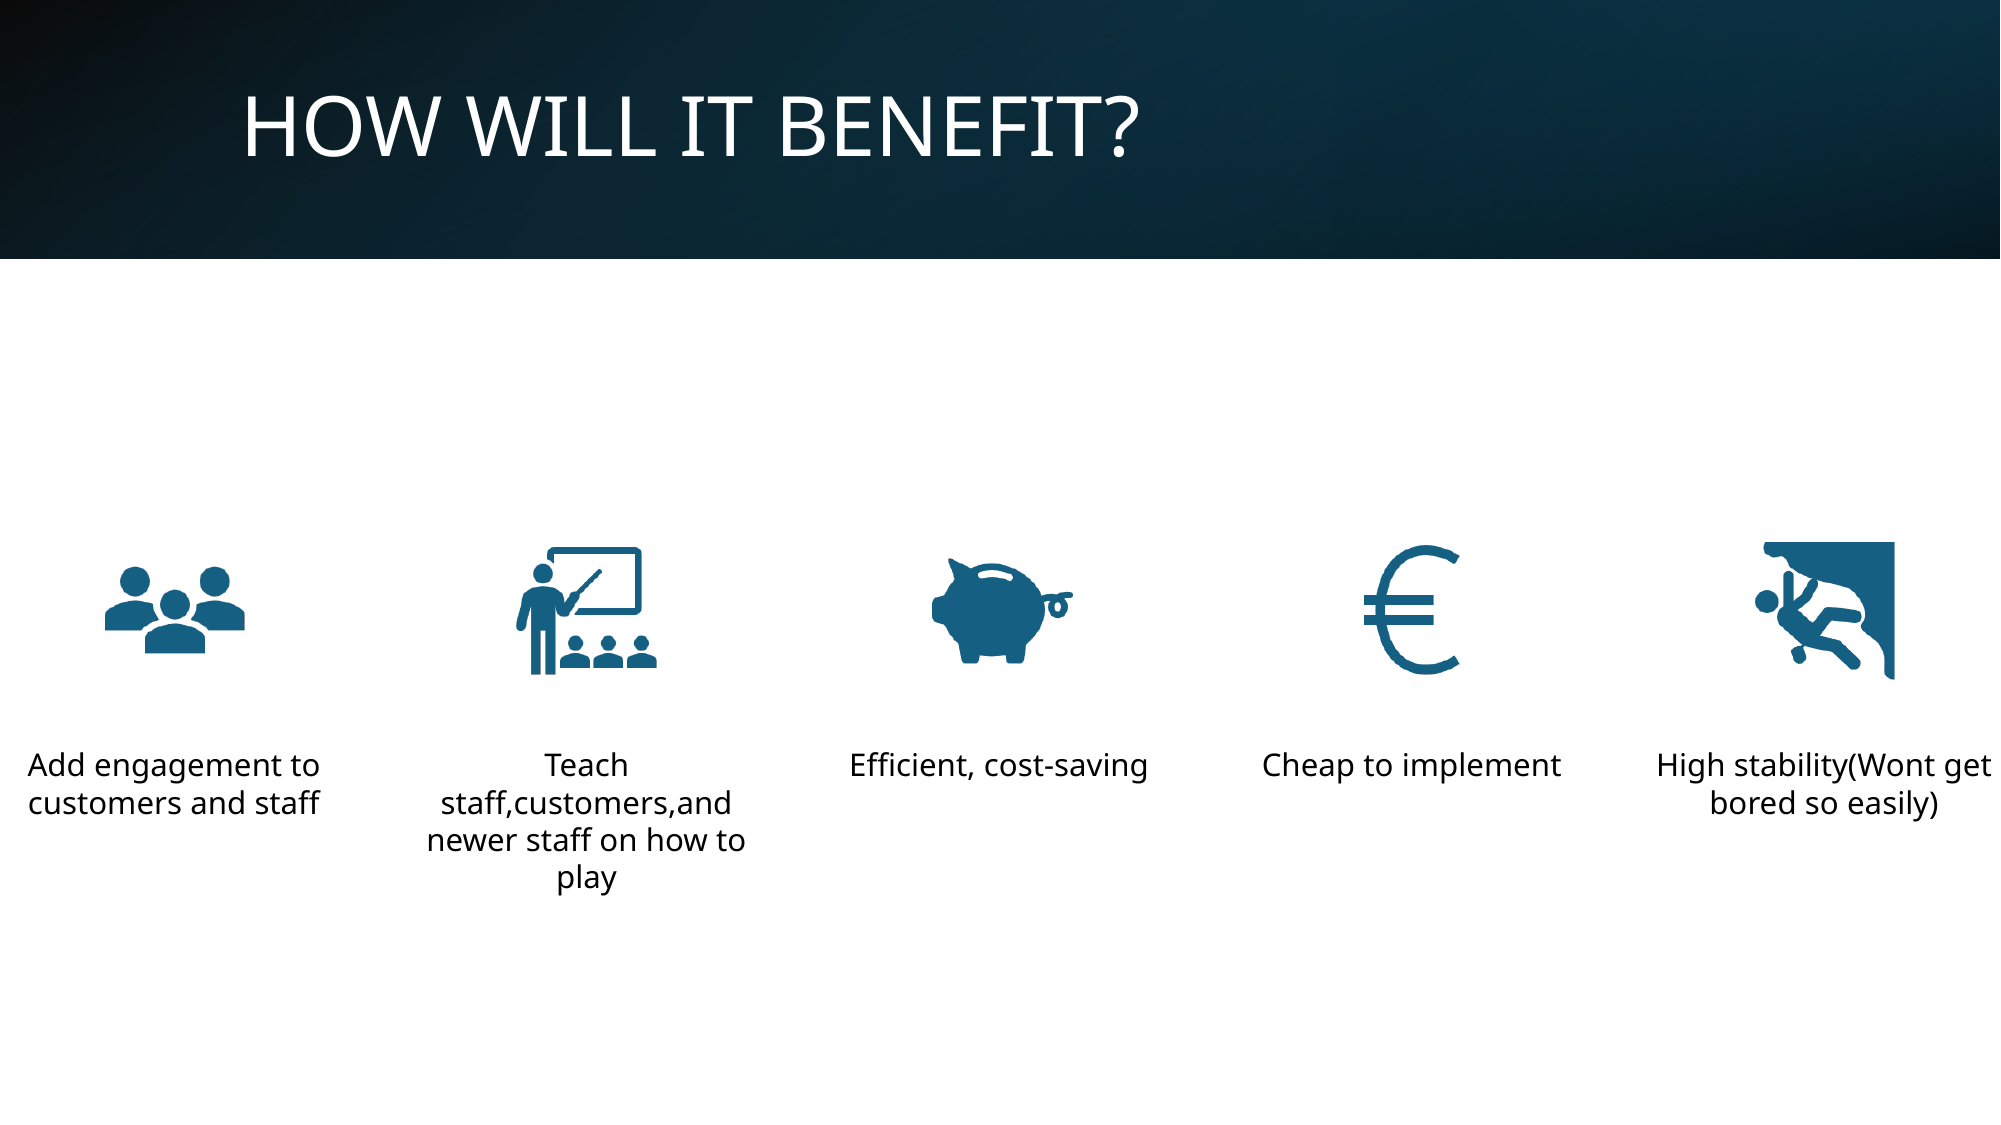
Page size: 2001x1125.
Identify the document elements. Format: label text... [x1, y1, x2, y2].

text_box [0, 0, 2000, 219]
title HOW WILL IT BENEFIT? [225, 57, 1873, 202]
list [0, 219, 2000, 1125]
